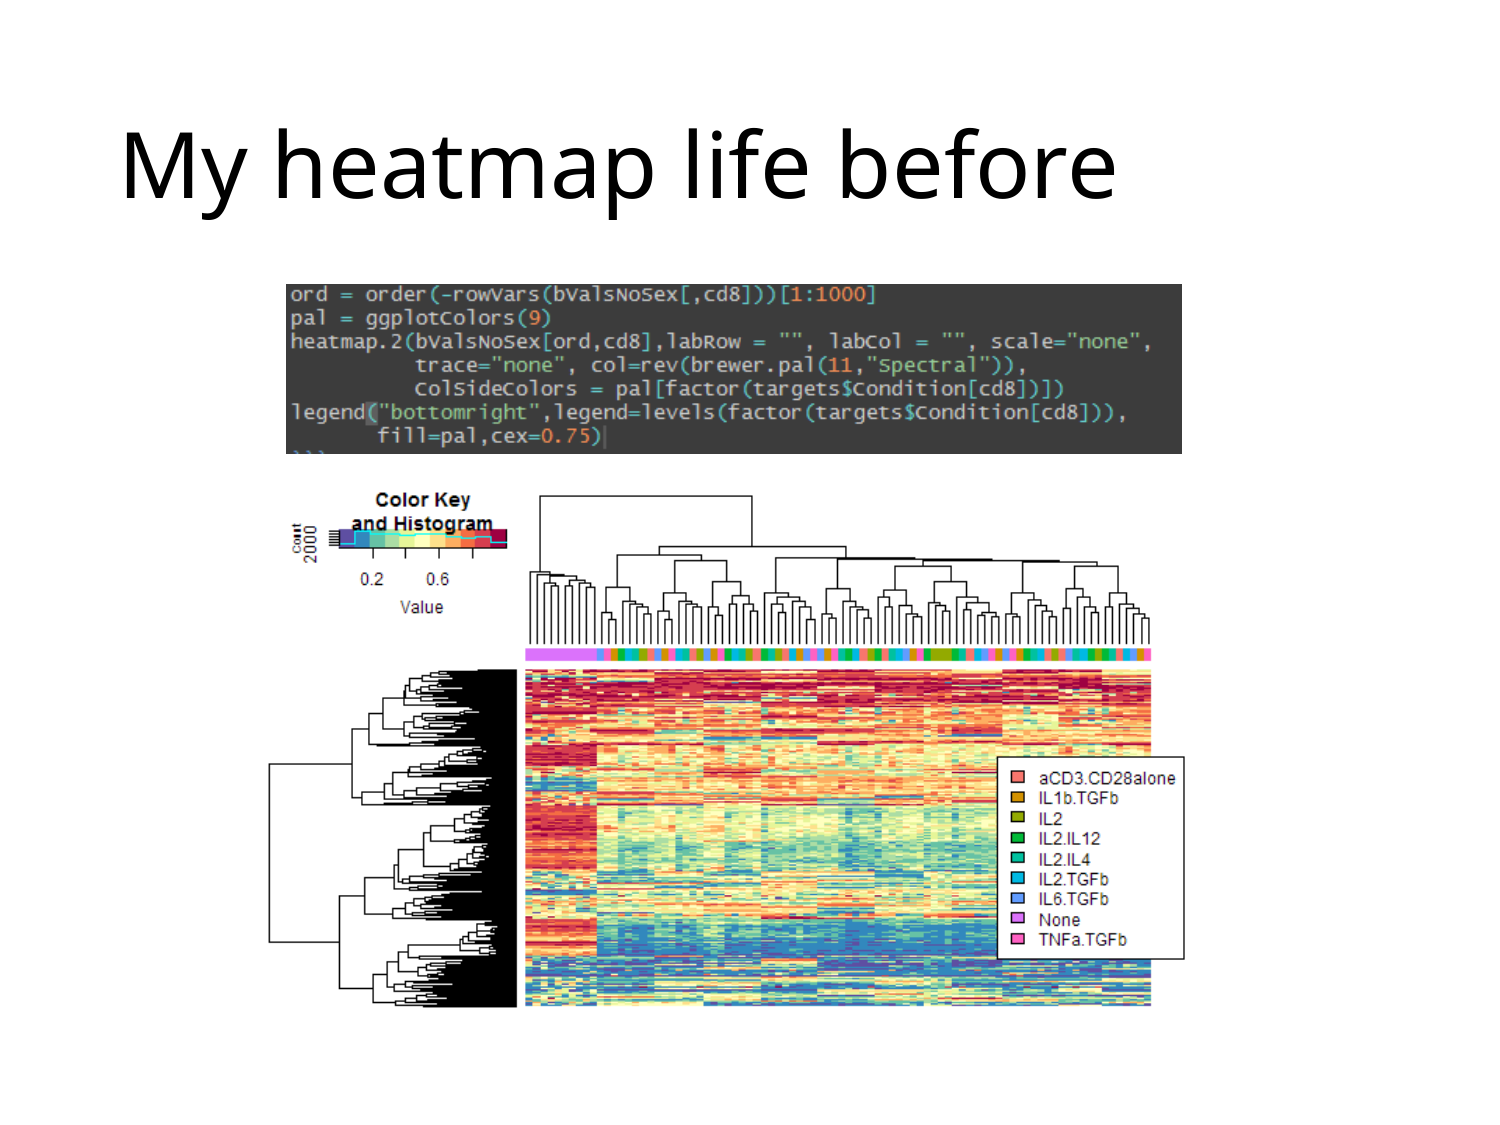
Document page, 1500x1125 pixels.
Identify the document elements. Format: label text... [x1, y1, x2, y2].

picture [286, 284, 1182, 454]
title My heatmap life before [103, 59, 1397, 278]
picture [259, 490, 1241, 1096]
